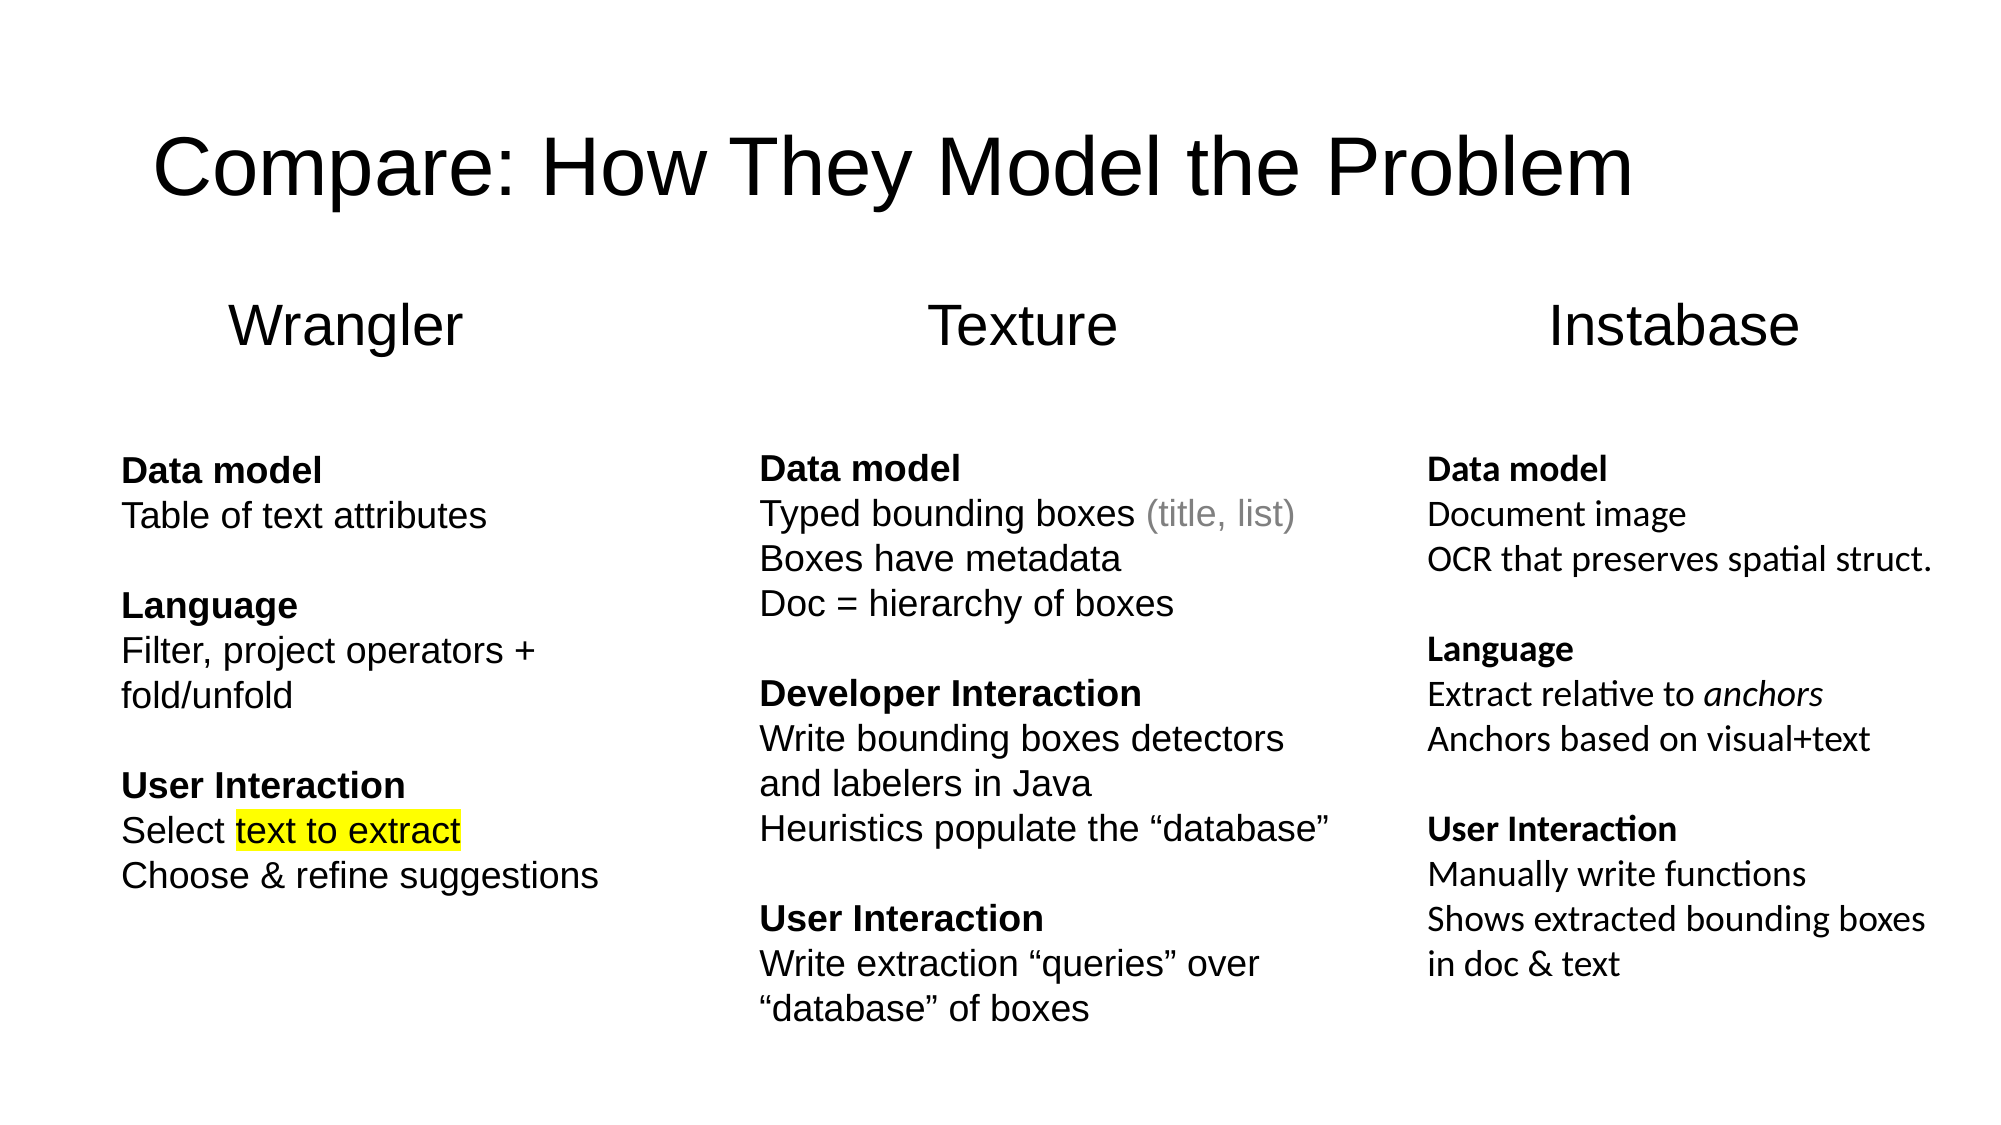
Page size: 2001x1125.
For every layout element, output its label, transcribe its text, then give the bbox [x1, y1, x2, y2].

text_box Data model Table of text attributes Language Filter, project operators + fold/unfold User Interaction Select text to extract Choose & refine suggestions [106, 438, 635, 904]
title Compare: How They Model the Problem [137, 59, 1863, 278]
text_box Instabase [1533, 279, 1817, 365]
text_box Texture [912, 279, 1135, 365]
text_box Data model Document image OCR that preserves spatial struct. Language Extract relative to anchors Anchors based on visual+text User Interaction Manually write functions Shows extracted bounding boxes in doc & text [1412, 436, 1964, 992]
text_box Wrangler [213, 279, 480, 365]
text_box Data model Typed bounding boxes (title, list) Boxes have metadata Doc = hierarchy of boxes Developer Interaction Write bounding boxes detectors and labelers in Java Heuristics populate the “database” User Interaction Write extraction “queries” over “database” of boxes [744, 436, 1366, 1037]
